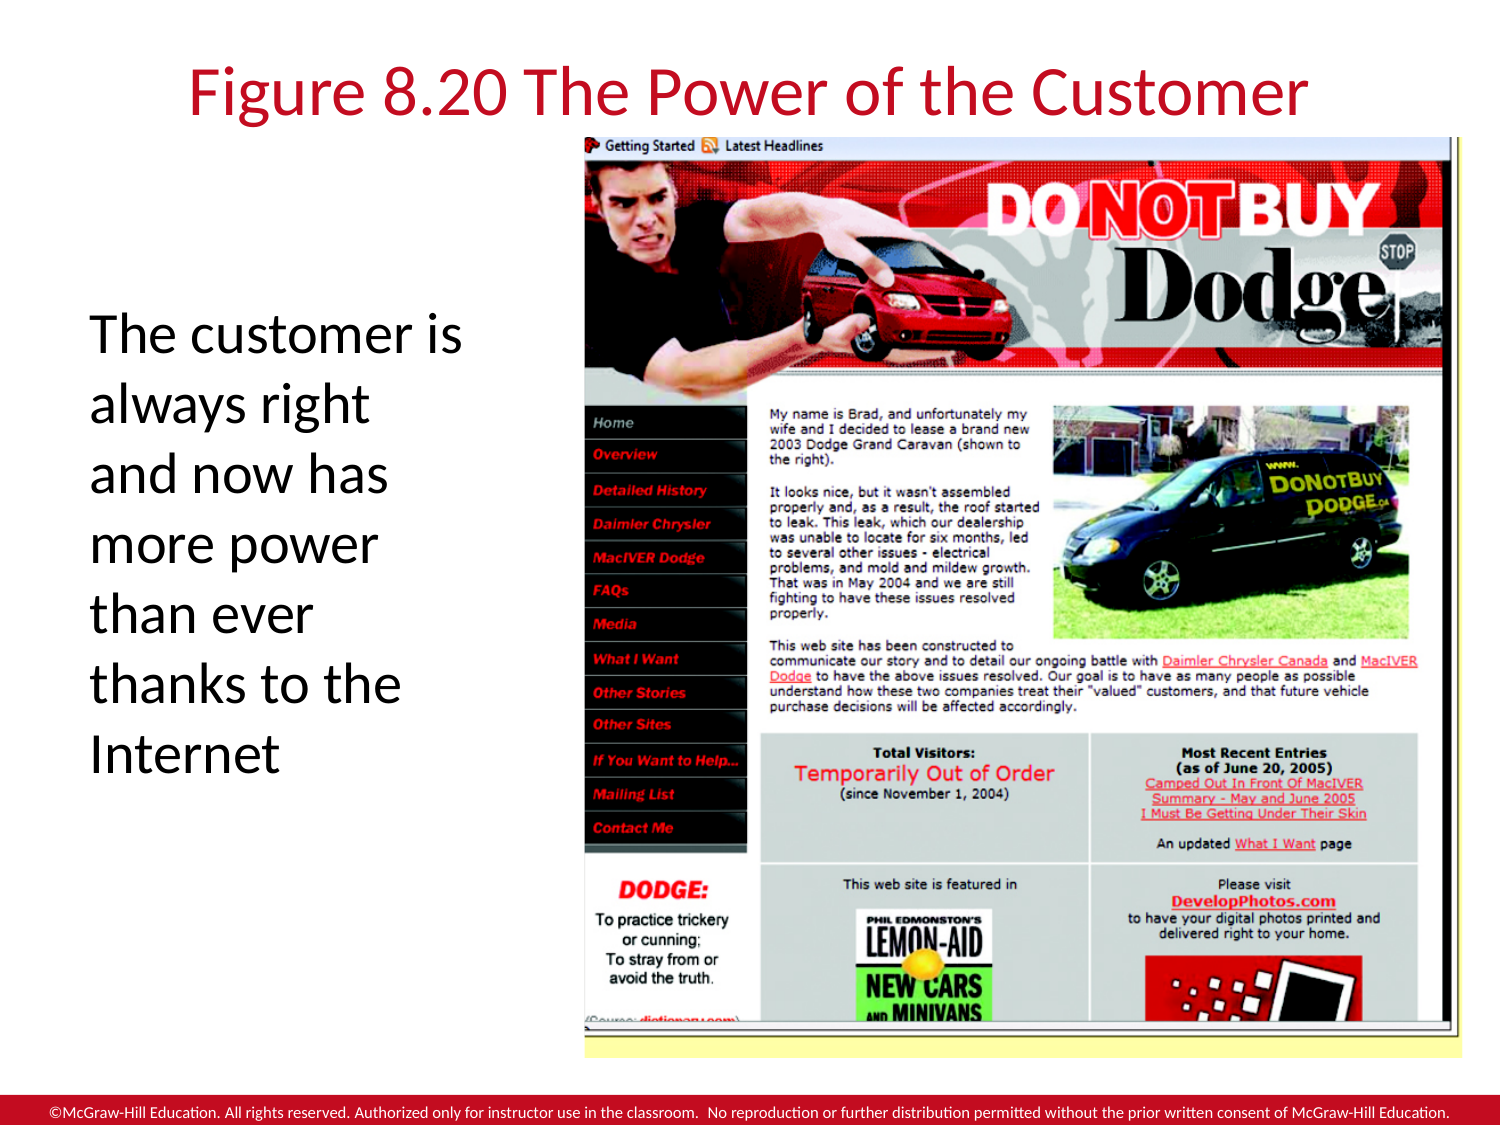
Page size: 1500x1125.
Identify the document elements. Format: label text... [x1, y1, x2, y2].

list The customer is always right and now has more power than ever thanks to the Internet [75, 287, 488, 1075]
title Figure 8.20 The Power of the Customer [0, 37, 1500, 138]
picture [584, 137, 1463, 1058]
